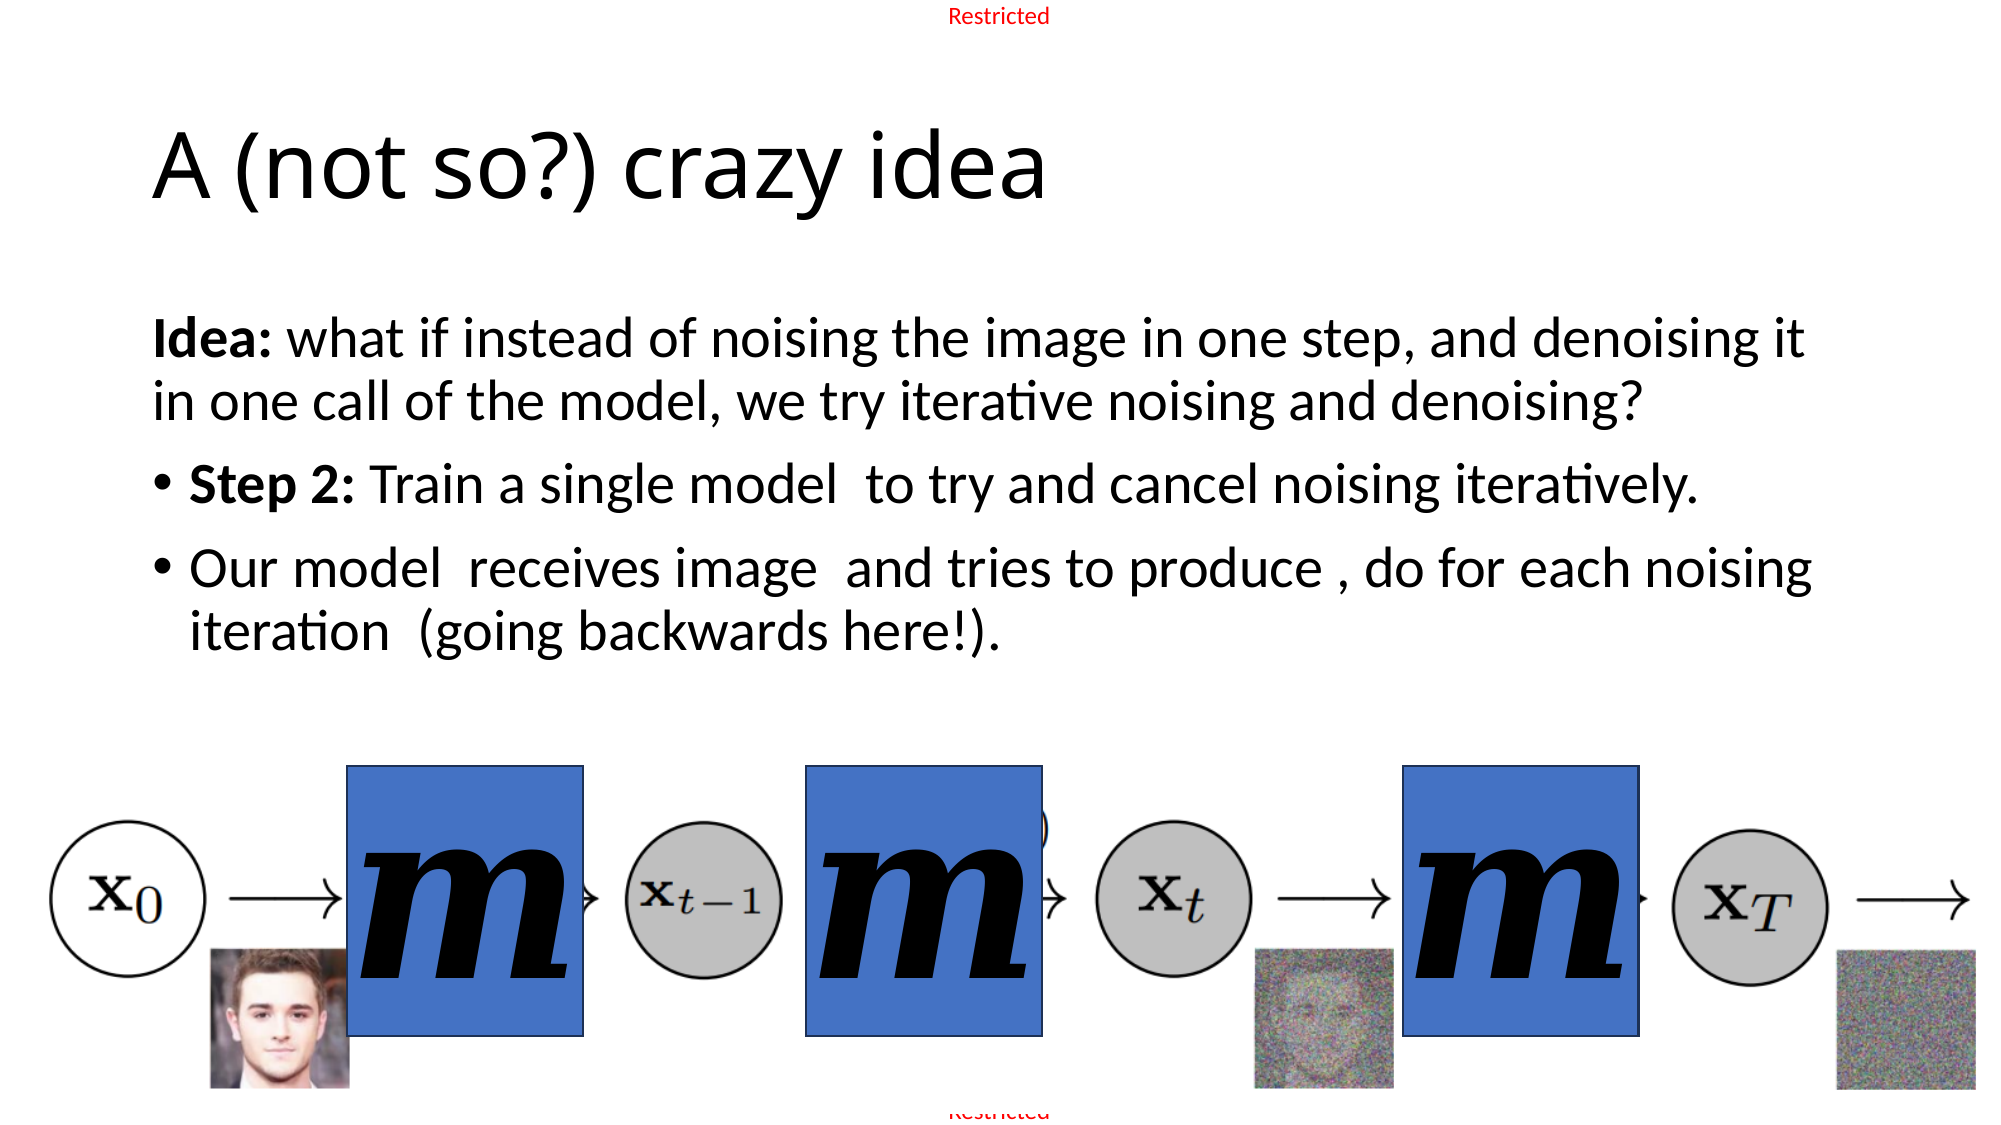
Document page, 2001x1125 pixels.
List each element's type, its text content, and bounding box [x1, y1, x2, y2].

picture [0, 788, 2000, 1114]
title A (not so?) crazy idea [137, 59, 1863, 278]
